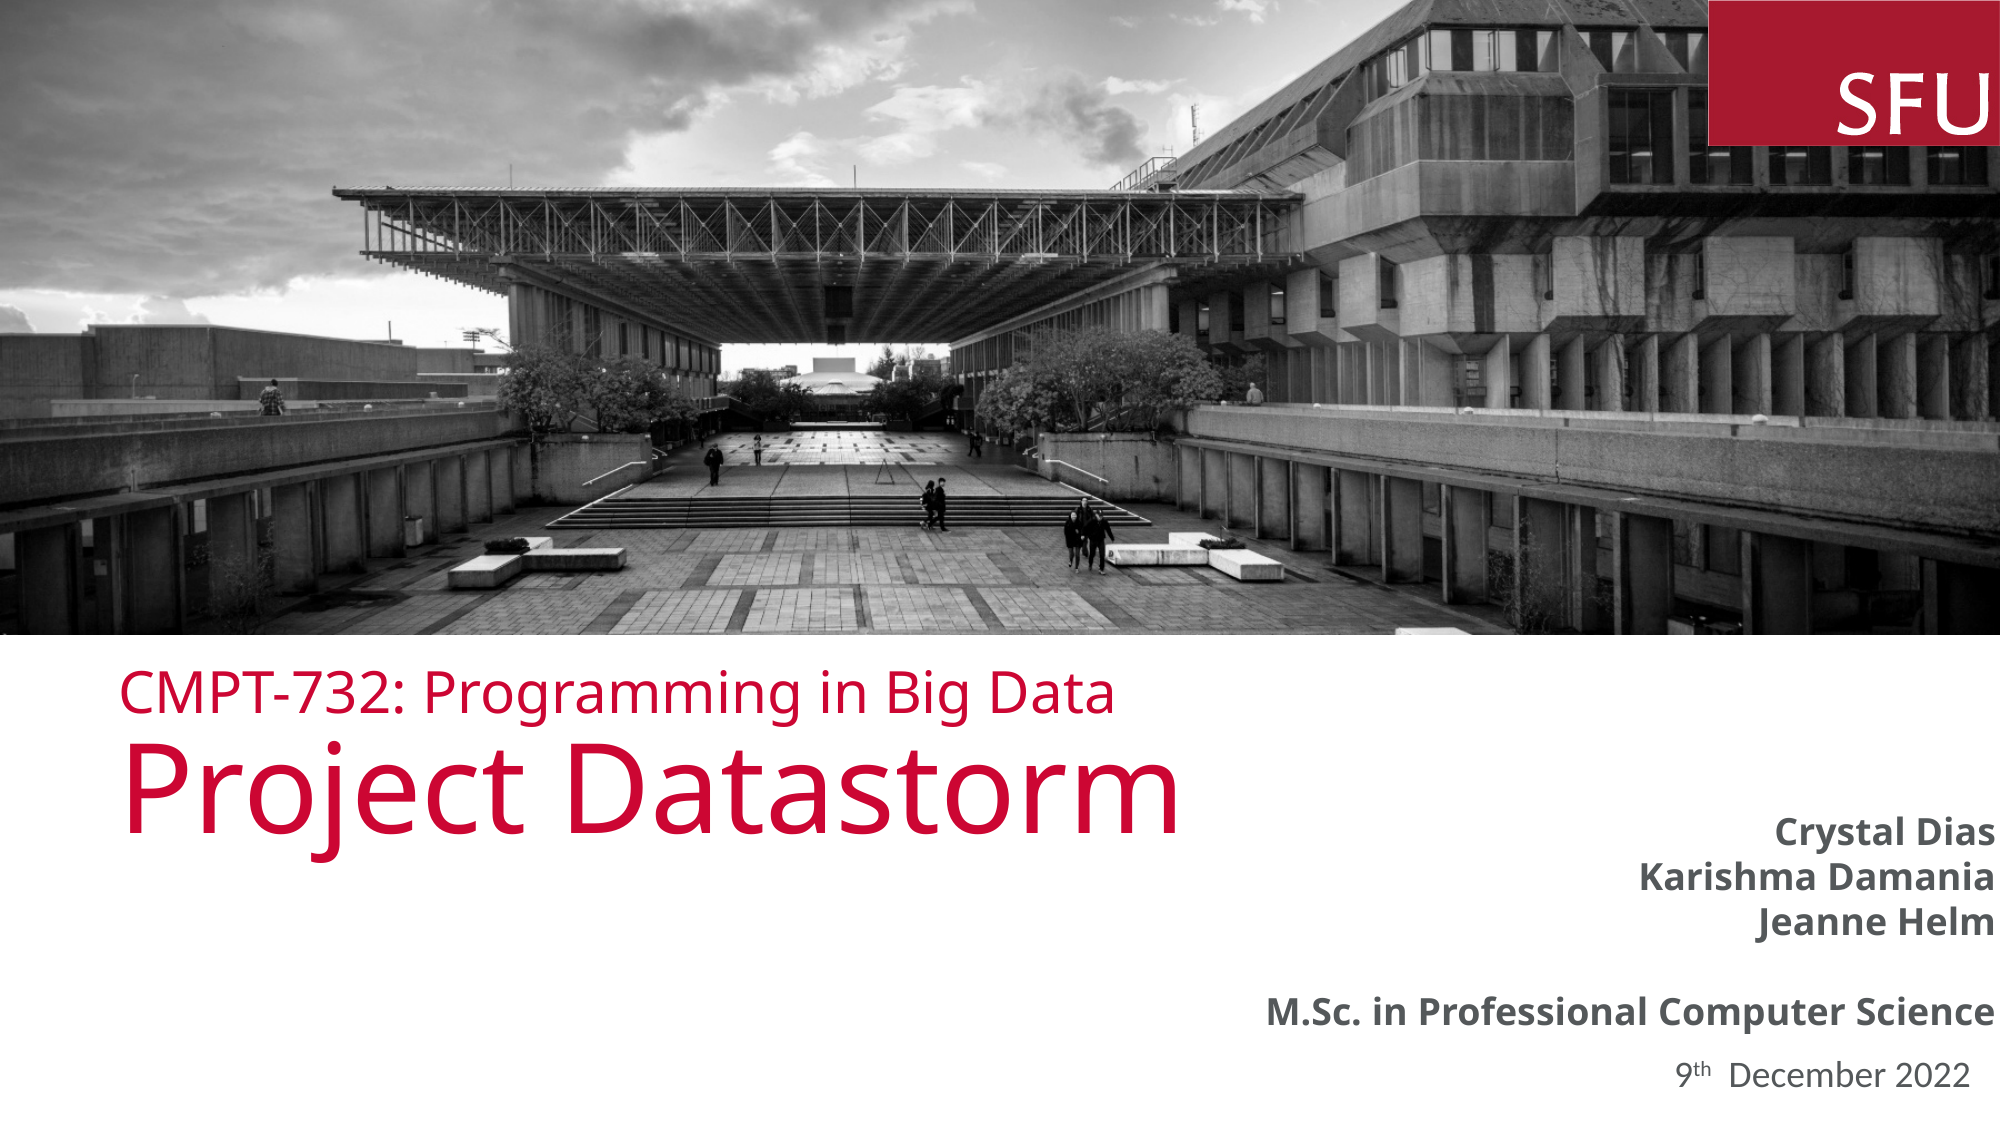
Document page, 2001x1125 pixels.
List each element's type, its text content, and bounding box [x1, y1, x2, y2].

list CMPT-732: Programming in Big Data Project Datastorm [103, 655, 1959, 1074]
picture [0, 0, 2000, 635]
text_box 9th December 2022 [1659, 1043, 1995, 1103]
text_box Crystal Dias Karishma Damania Jeanne Helm M.Sc. in Professional Computer Science [1250, 800, 2000, 1041]
